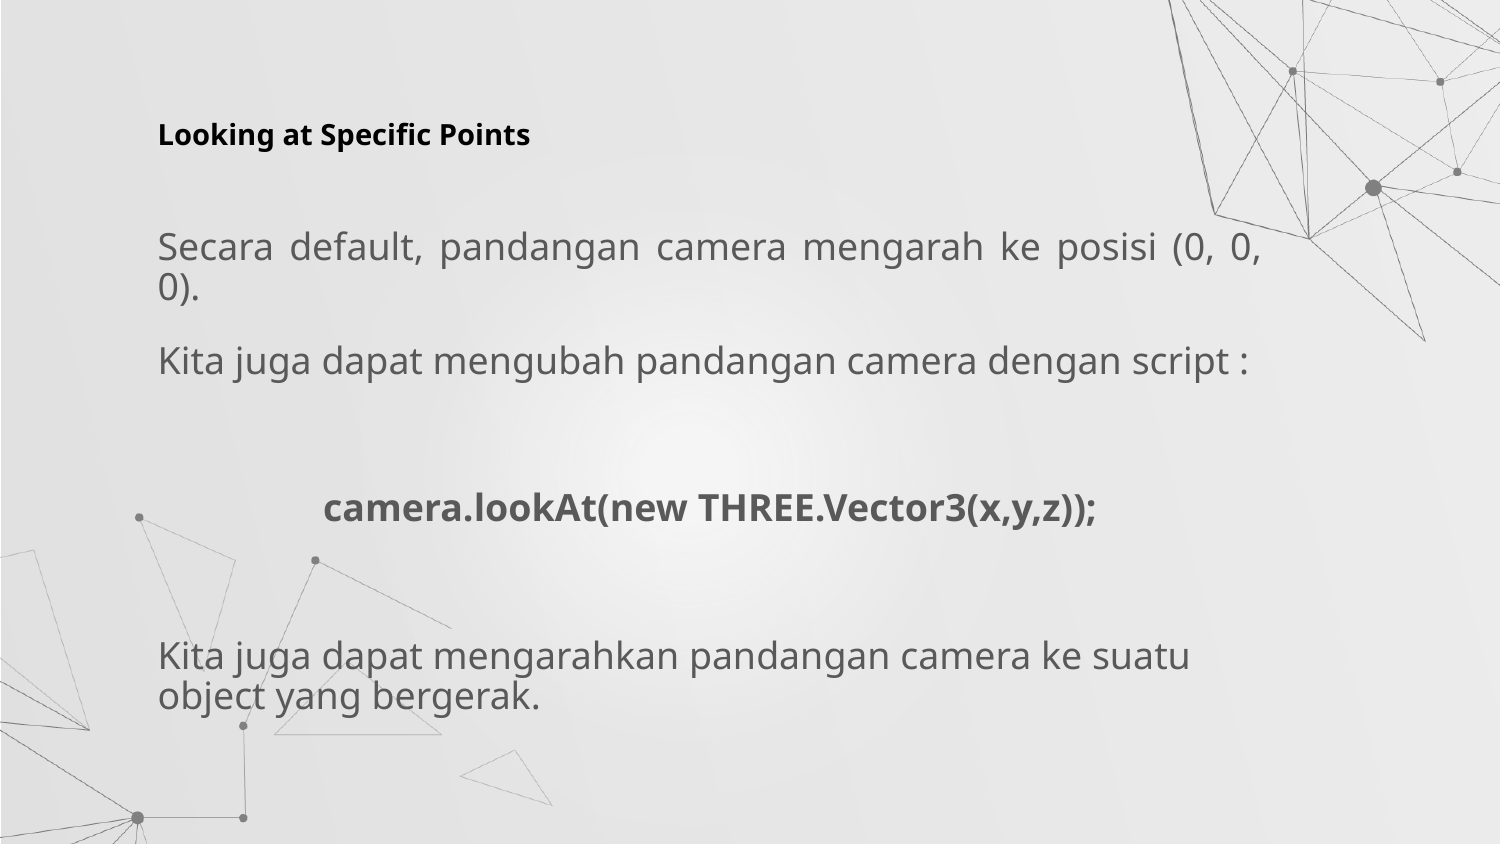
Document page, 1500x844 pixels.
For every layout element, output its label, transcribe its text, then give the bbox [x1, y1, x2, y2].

picture [0, 0, 1500, 844]
title Looking at Specific Points [142, 105, 1102, 213]
list Secara default, pandangan camera mengarah ke posisi (0, 0, 0). Kita juga dapat mengubah pandangan camera dengan script : camera.lookAt(new THREE.Vector3(x,y,z)); Kita juga dapat mengarahkan pandangan camera ke suatu object yang bergerak. [142, 212, 1278, 805]
